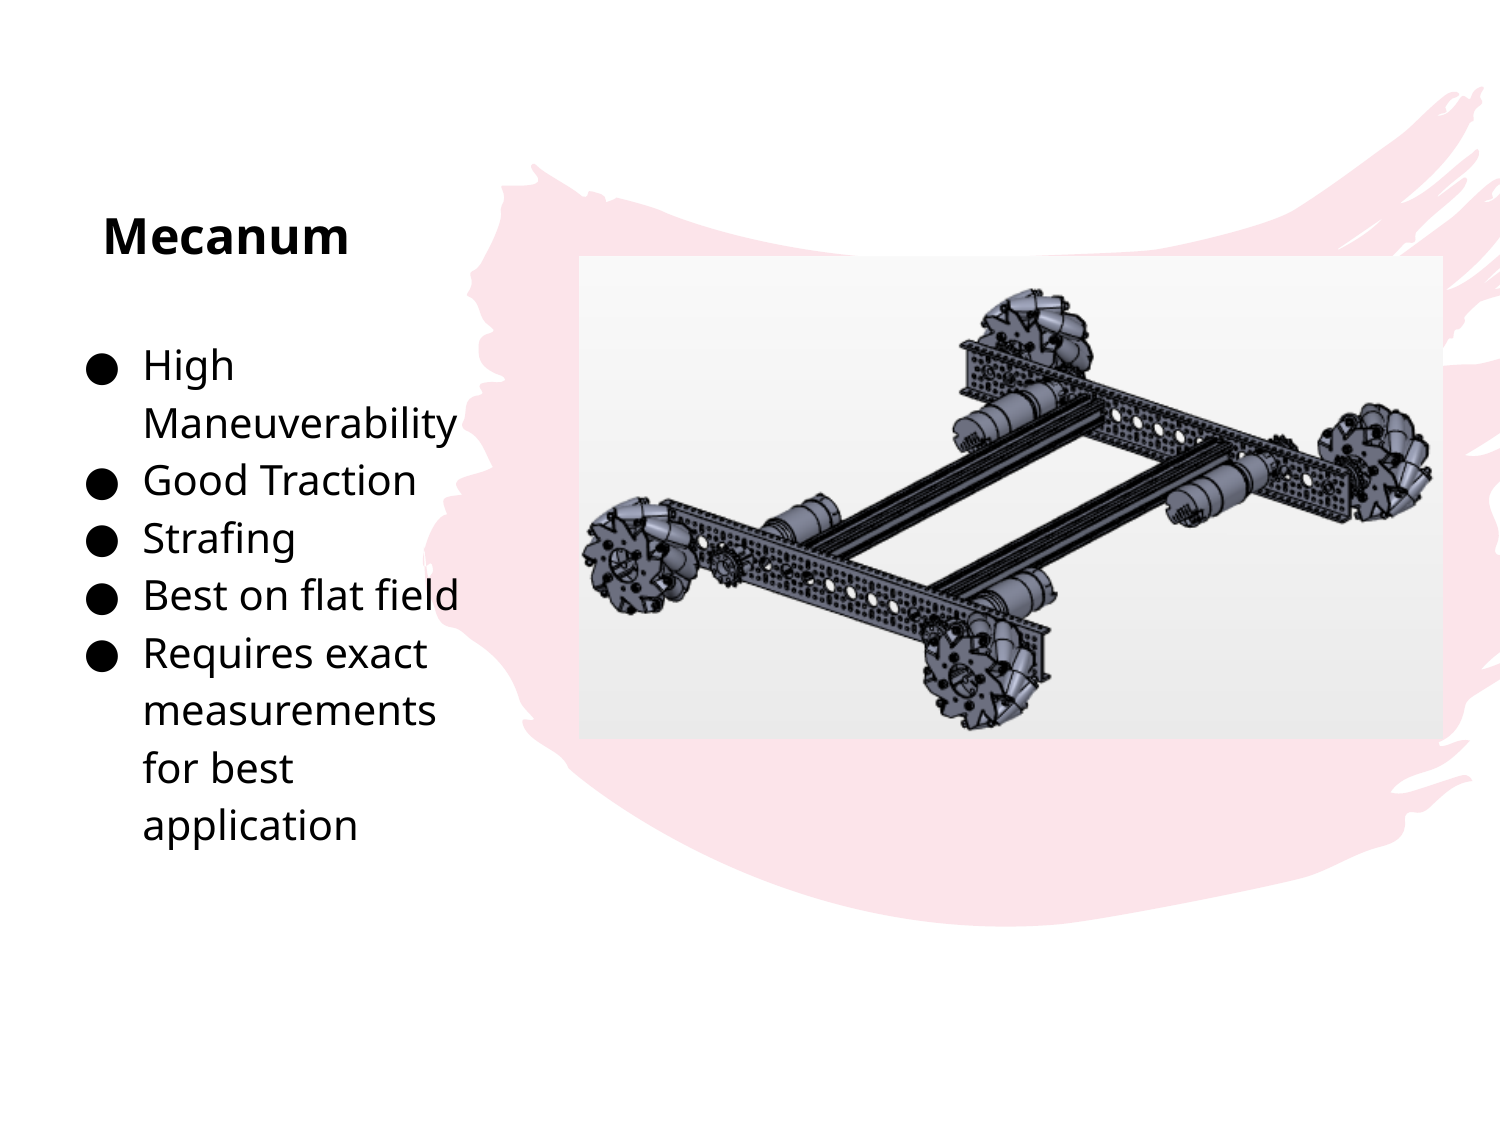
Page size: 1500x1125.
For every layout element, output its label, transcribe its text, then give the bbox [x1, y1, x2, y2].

picture [579, 255, 1443, 740]
text_box Mecanum [87, 155, 549, 280]
text_box High Maneuverability Good Traction Strafing Best on flat field Requires exact measurements for best application [52, 316, 513, 764]
